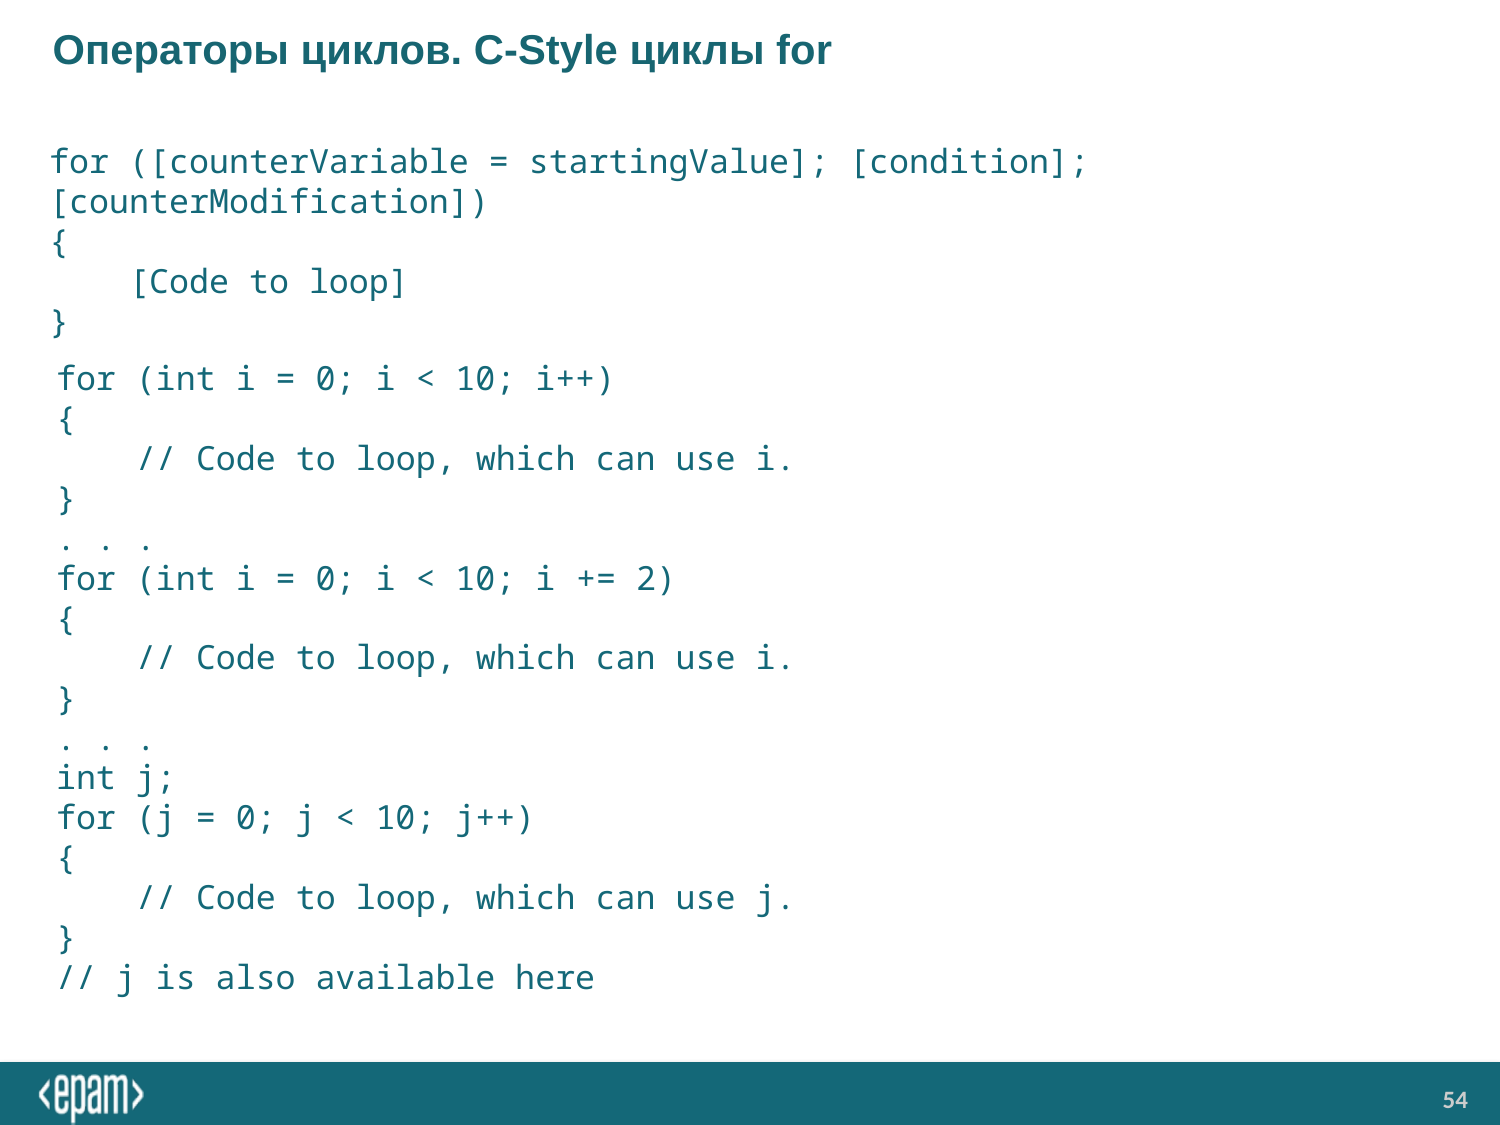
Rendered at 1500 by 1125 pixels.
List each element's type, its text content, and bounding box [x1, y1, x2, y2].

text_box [12, 133, 1466, 1012]
title Операторы циклов. C-Style циклы for [0, 0, 1500, 95]
picture [38, 1074, 144, 1125]
